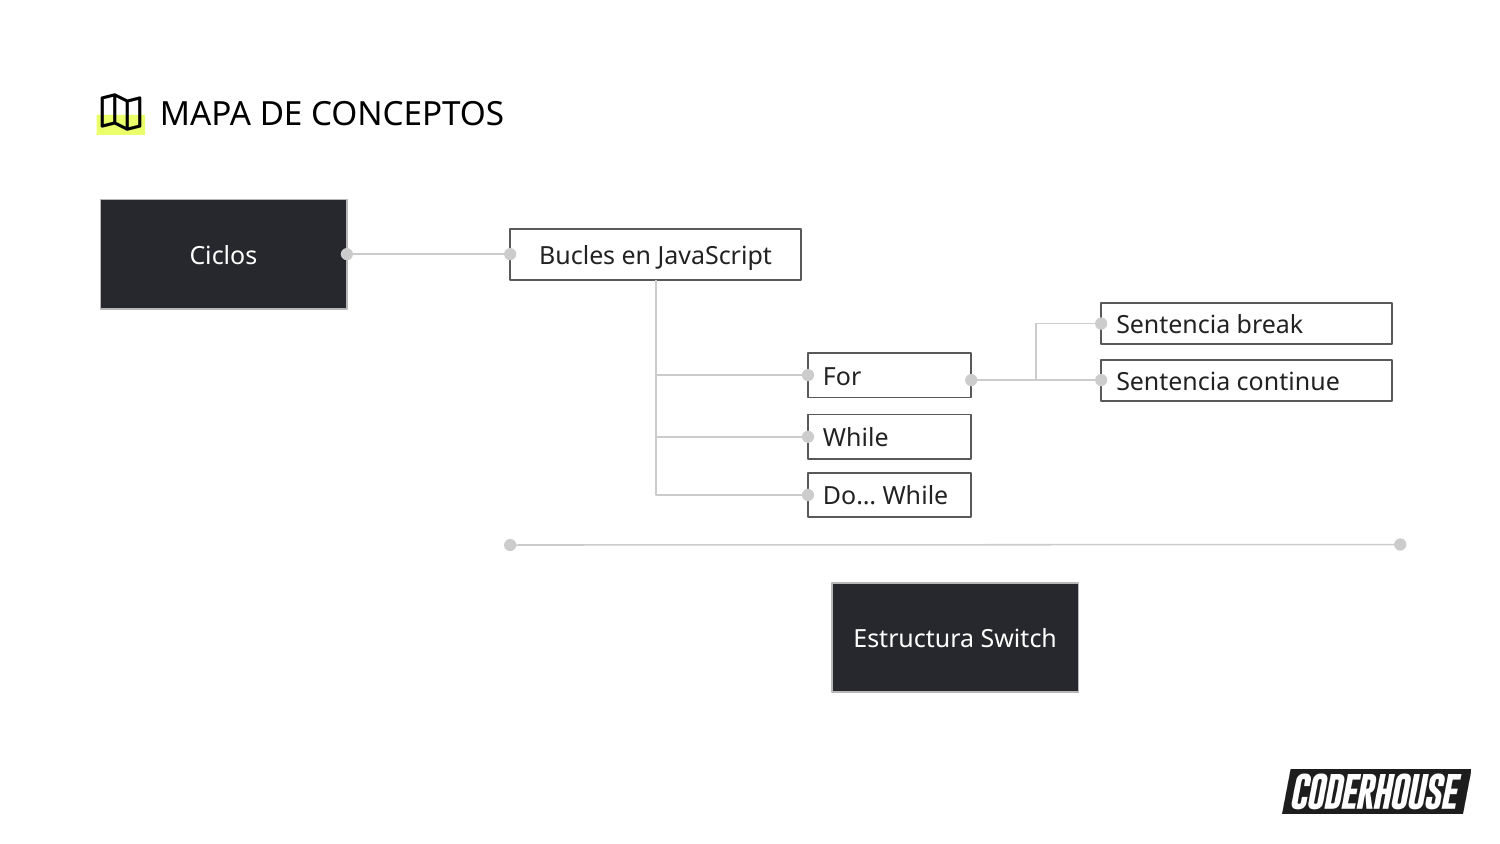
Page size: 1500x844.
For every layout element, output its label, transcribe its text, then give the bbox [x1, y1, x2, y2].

text_box Sentencia continue [1101, 360, 1393, 401]
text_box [653, 282, 811, 435]
text_box Estructura Switch [831, 582, 1079, 693]
picture [1281, 769, 1471, 814]
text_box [624, 311, 840, 464]
text_box While [844, 414, 972, 459]
text_box Ciclos [100, 199, 347, 309]
text_box MAPA DE CONCEPTOS [145, 76, 549, 147]
text_box For [844, 352, 972, 398]
picture [95, 87, 146, 138]
text_box Bucles en JavaScript [510, 229, 802, 281]
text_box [970, 323, 1102, 381]
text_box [684, 251, 780, 280]
text_box Sentencia break [1101, 303, 1393, 344]
text_box Do… While [807, 472, 972, 518]
